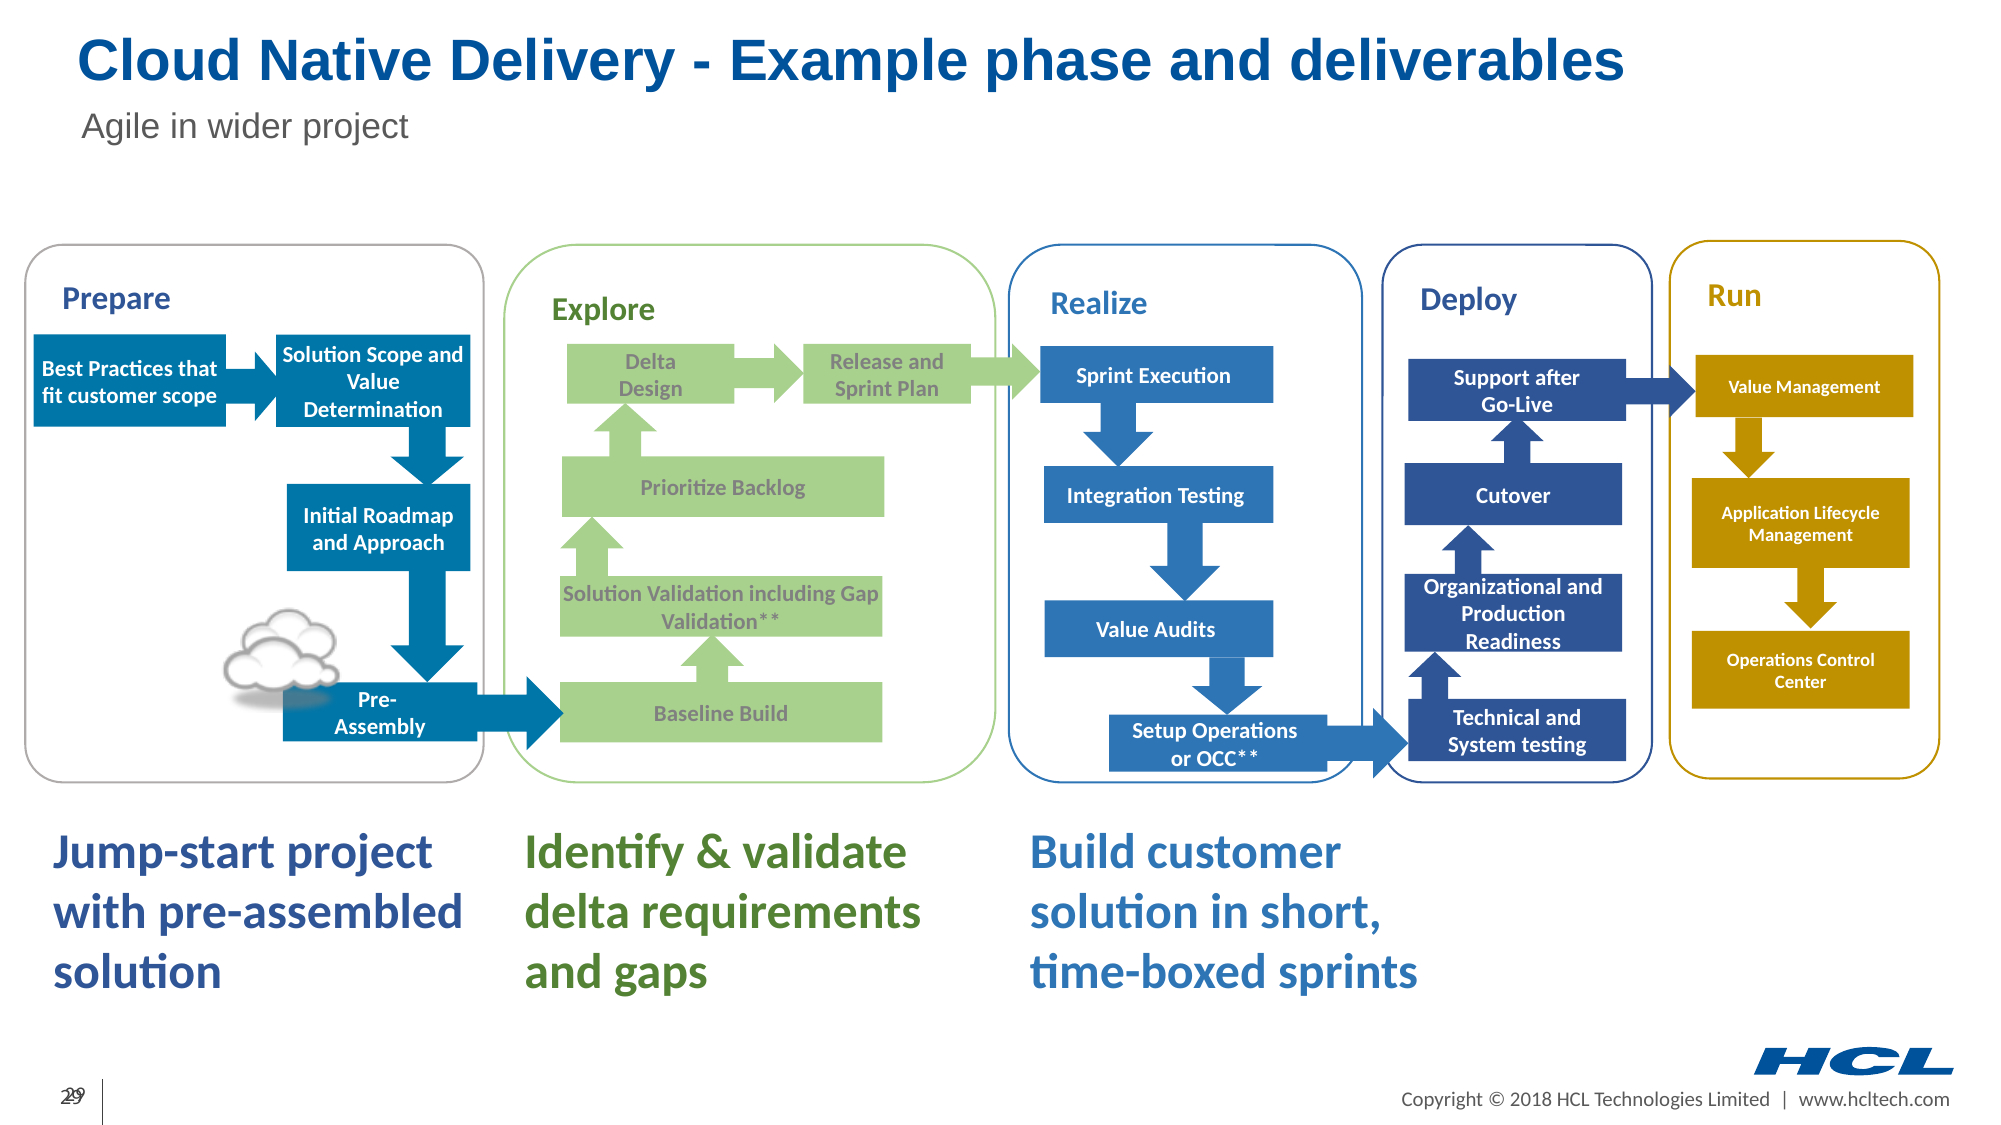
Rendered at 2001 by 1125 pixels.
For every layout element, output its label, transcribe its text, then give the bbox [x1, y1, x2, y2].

text_box [955, 343, 1041, 400]
text_box Realize [1007, 243, 1364, 725]
text_box [226, 351, 285, 422]
text_box Delta Design [567, 343, 735, 404]
text_box Explore [506, 376, 997, 784]
text_box [1490, 416, 1544, 467]
text_box Technical and System testing [1408, 698, 1627, 762]
text_box [1191, 657, 1263, 715]
title Cloud Native Delivery - Example phase and deliverables [62, 0, 1938, 101]
text_box Best Practices that fit customer scope [33, 334, 226, 427]
text_box Agile in wider project [66, 103, 1942, 157]
text_box Solution Validation including Gap Validation** [560, 576, 883, 637]
text_box Build customer solution in short, time-boxed sprints [1029, 818, 1457, 999]
text_box Deploy [1388, 405, 1654, 784]
text_box [1082, 403, 1154, 466]
text_box [560, 517, 624, 582]
text_box Setup Operations or OCC** [1109, 714, 1328, 772]
text_box Value Management [1695, 354, 1914, 418]
text_box Explore [503, 243, 997, 708]
text_box [390, 426, 465, 488]
text_box [1612, 364, 1696, 418]
text_box [593, 403, 658, 460]
text_box Initial Roadmap and Approach [286, 483, 471, 572]
text_box Sprint Execution [1040, 346, 1274, 403]
text_box Prepare [24, 243, 485, 784]
text_box [719, 343, 803, 404]
text_box [680, 634, 745, 699]
text_box Value Audits [1044, 600, 1274, 658]
text_box [1149, 522, 1221, 600]
text_box [1315, 707, 1409, 779]
text_box Run [1668, 239, 1941, 780]
text_box Realize [1007, 373, 1353, 784]
text_box Solution Scope and Value Determination [276, 334, 471, 427]
text_box [1408, 651, 1462, 702]
text_box Pre- Assembly [282, 682, 478, 742]
text_box Operations Control Center [1691, 630, 1910, 709]
text_box [1784, 567, 1838, 629]
text_box Release and Sprint Plan [803, 343, 971, 404]
text_box [1722, 417, 1776, 479]
text_box Organizational and Production Readiness [1404, 573, 1623, 652]
text_box Deploy [1381, 243, 1654, 741]
text_box [1441, 525, 1495, 576]
text_box Identify & validate delta requirements and gaps [524, 818, 929, 999]
text_box Jump-start project with pre-assembled solution [53, 818, 471, 999]
slide_number 29 [0, 1074, 101, 1113]
text_box [390, 572, 465, 683]
text_box Prioritize Backlog [562, 456, 885, 517]
text_box [449, 676, 564, 751]
text_box Support after Go-Live [1408, 358, 1627, 421]
text_box Integration Testing [1044, 466, 1274, 523]
text_box Cutover [1404, 463, 1623, 526]
text_box Application Lifecycle Management [1691, 478, 1910, 568]
picture [219, 601, 345, 713]
text_box Baseline Build [560, 682, 883, 743]
